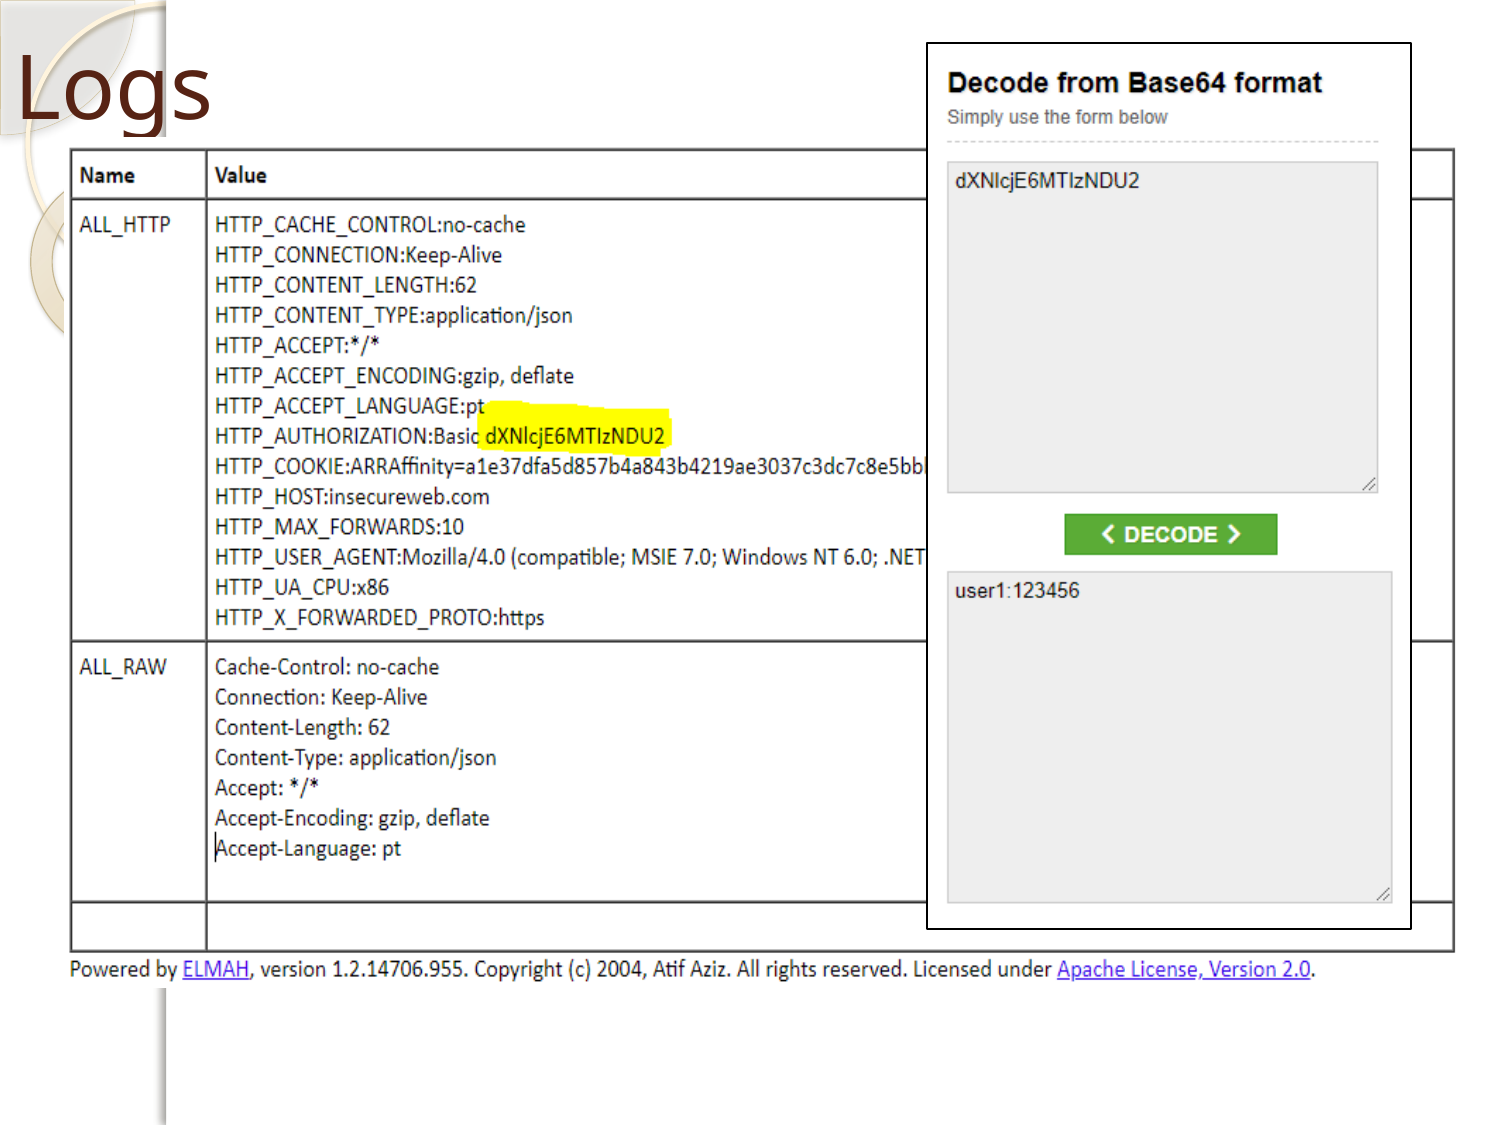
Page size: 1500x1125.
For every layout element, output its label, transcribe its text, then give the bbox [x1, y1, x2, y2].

title Logs [0, 7, 1483, 145]
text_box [926, 42, 1412, 929]
picture [64, 136, 1466, 988]
